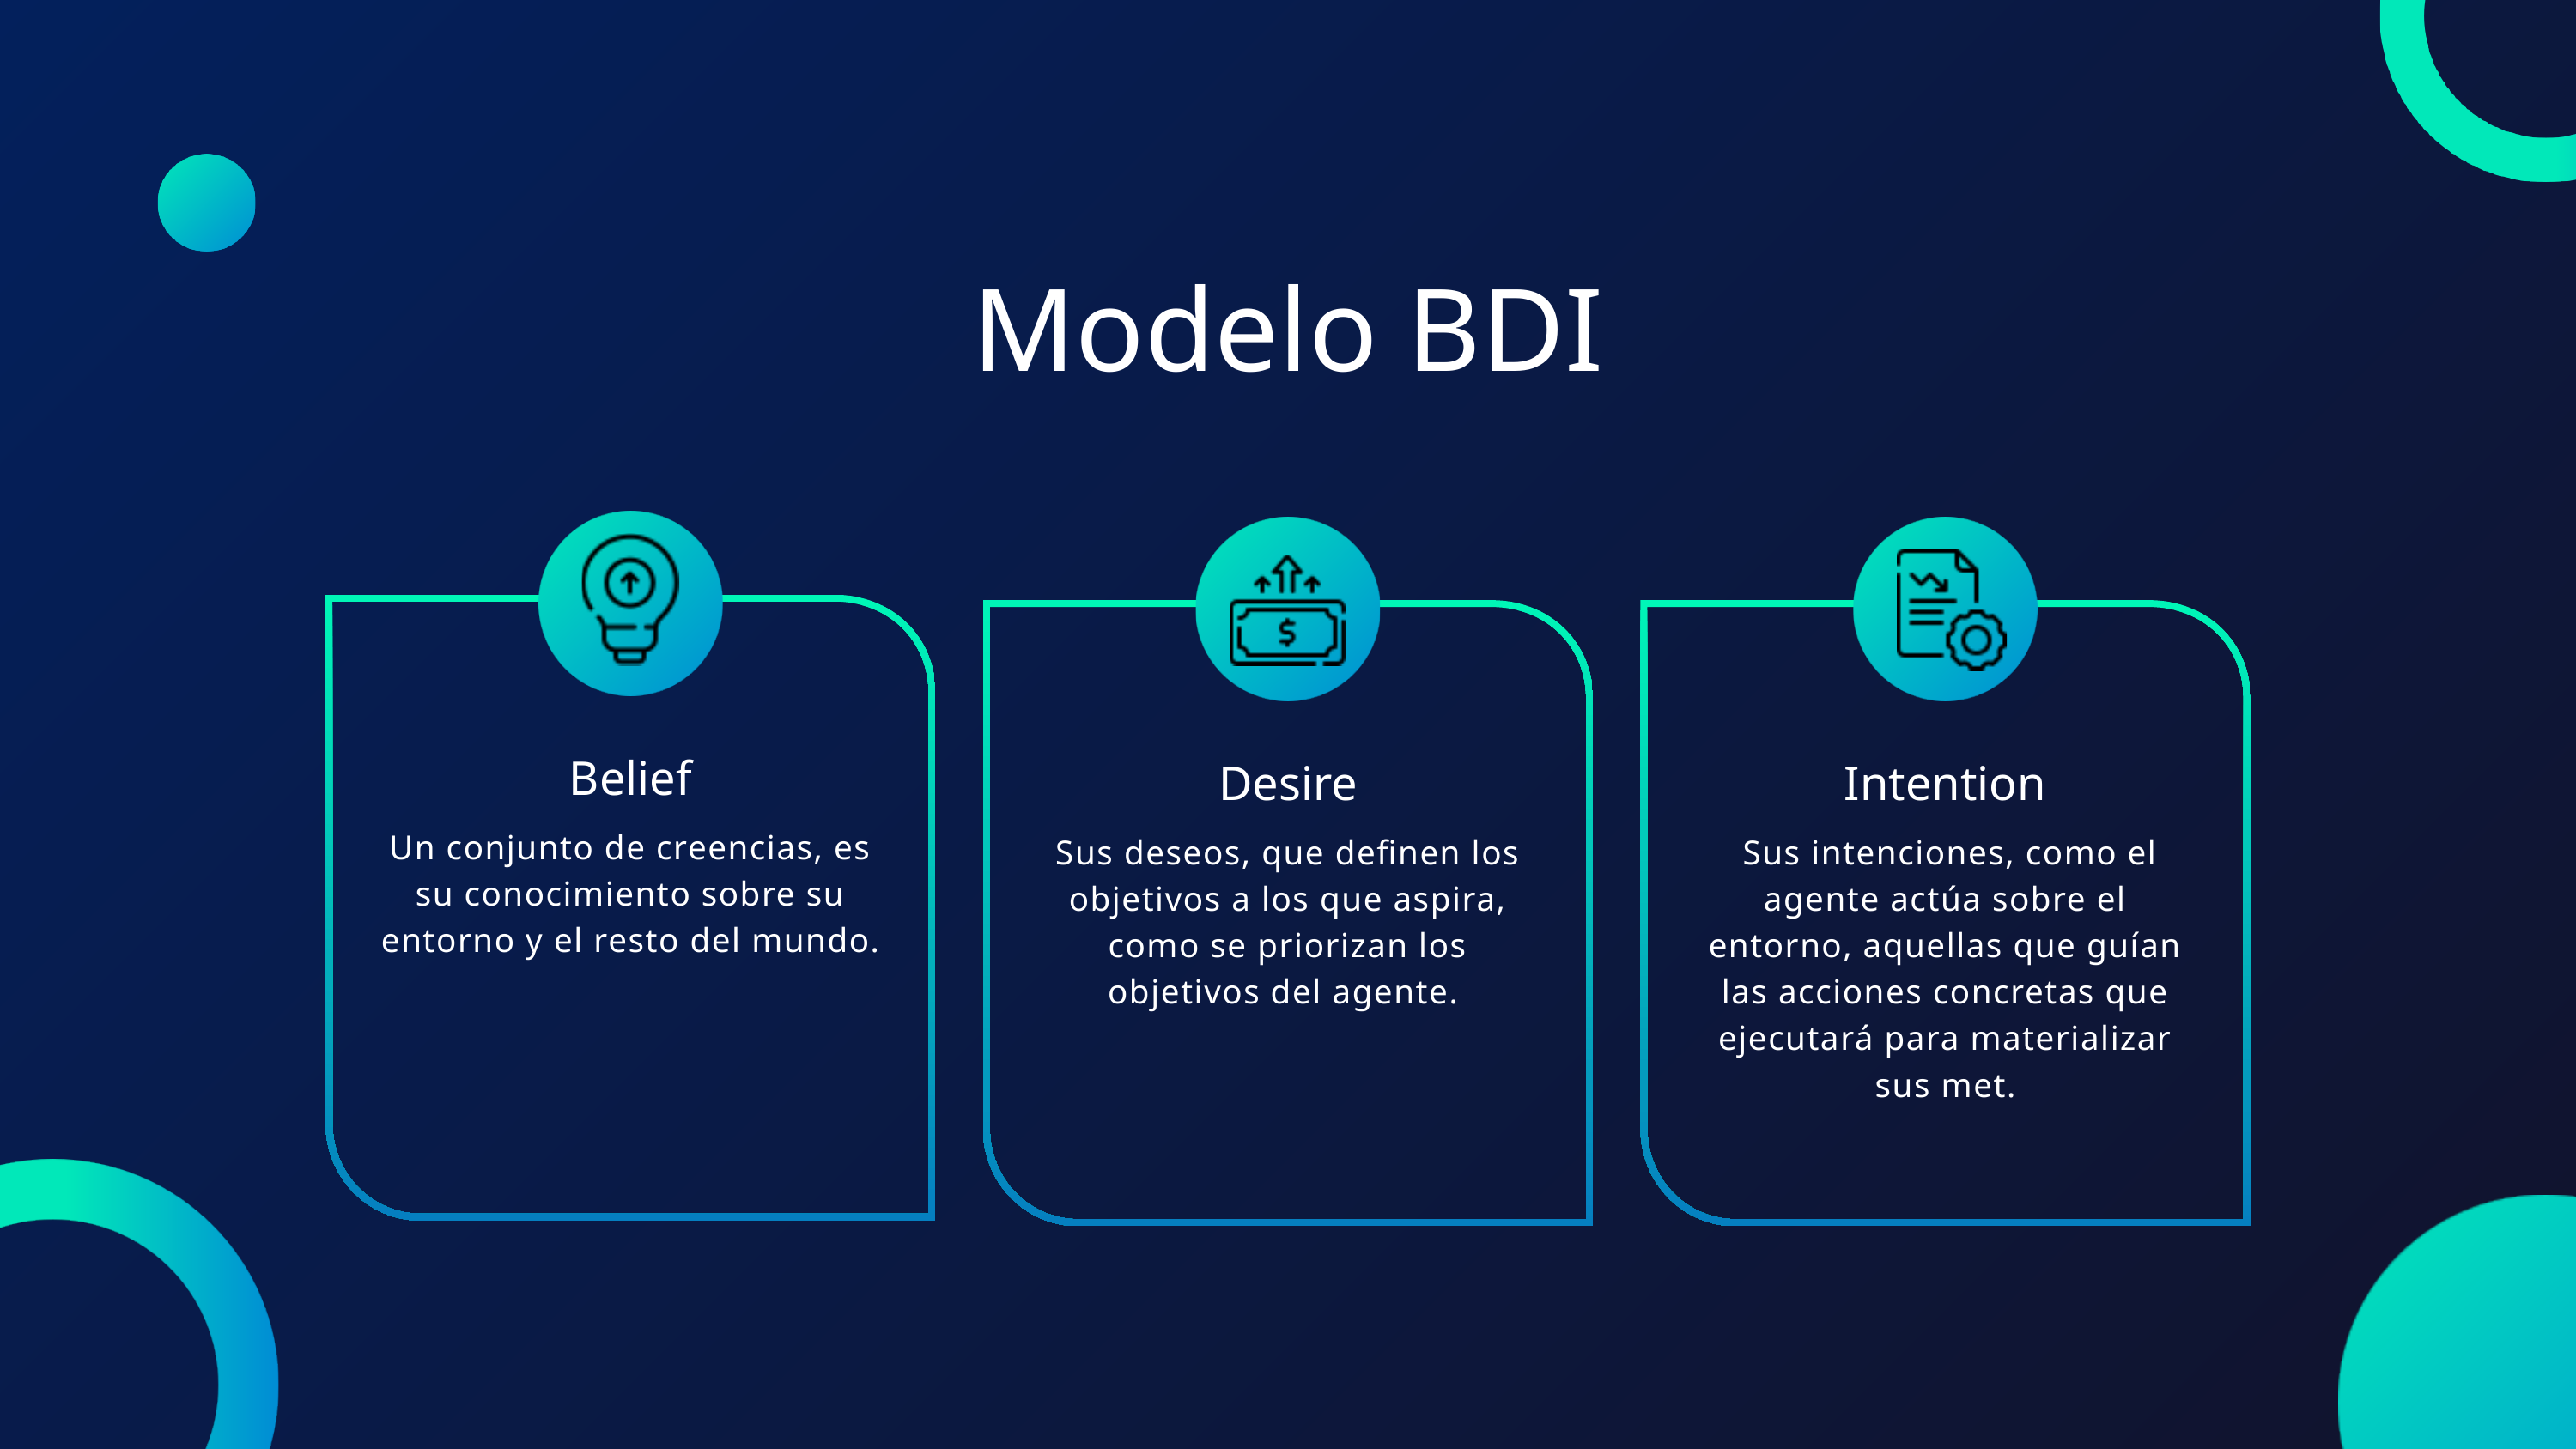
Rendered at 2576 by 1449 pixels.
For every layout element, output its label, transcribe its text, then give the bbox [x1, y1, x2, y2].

text_box Modelo BDI [917, 233, 1659, 395]
text_box [0, 1159, 279, 1449]
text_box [982, 599, 1594, 1227]
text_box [1640, 599, 2251, 1227]
text_box [157, 154, 256, 252]
text_box [2337, 1195, 2576, 1449]
text_box [1853, 517, 2038, 598]
text_box [1230, 555, 1346, 598]
text_box [1897, 549, 2008, 598]
text_box [538, 511, 723, 593]
text_box [581, 533, 680, 593]
text_box [1195, 517, 1381, 598]
text_box [2379, 0, 2576, 182]
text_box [325, 594, 936, 1222]
